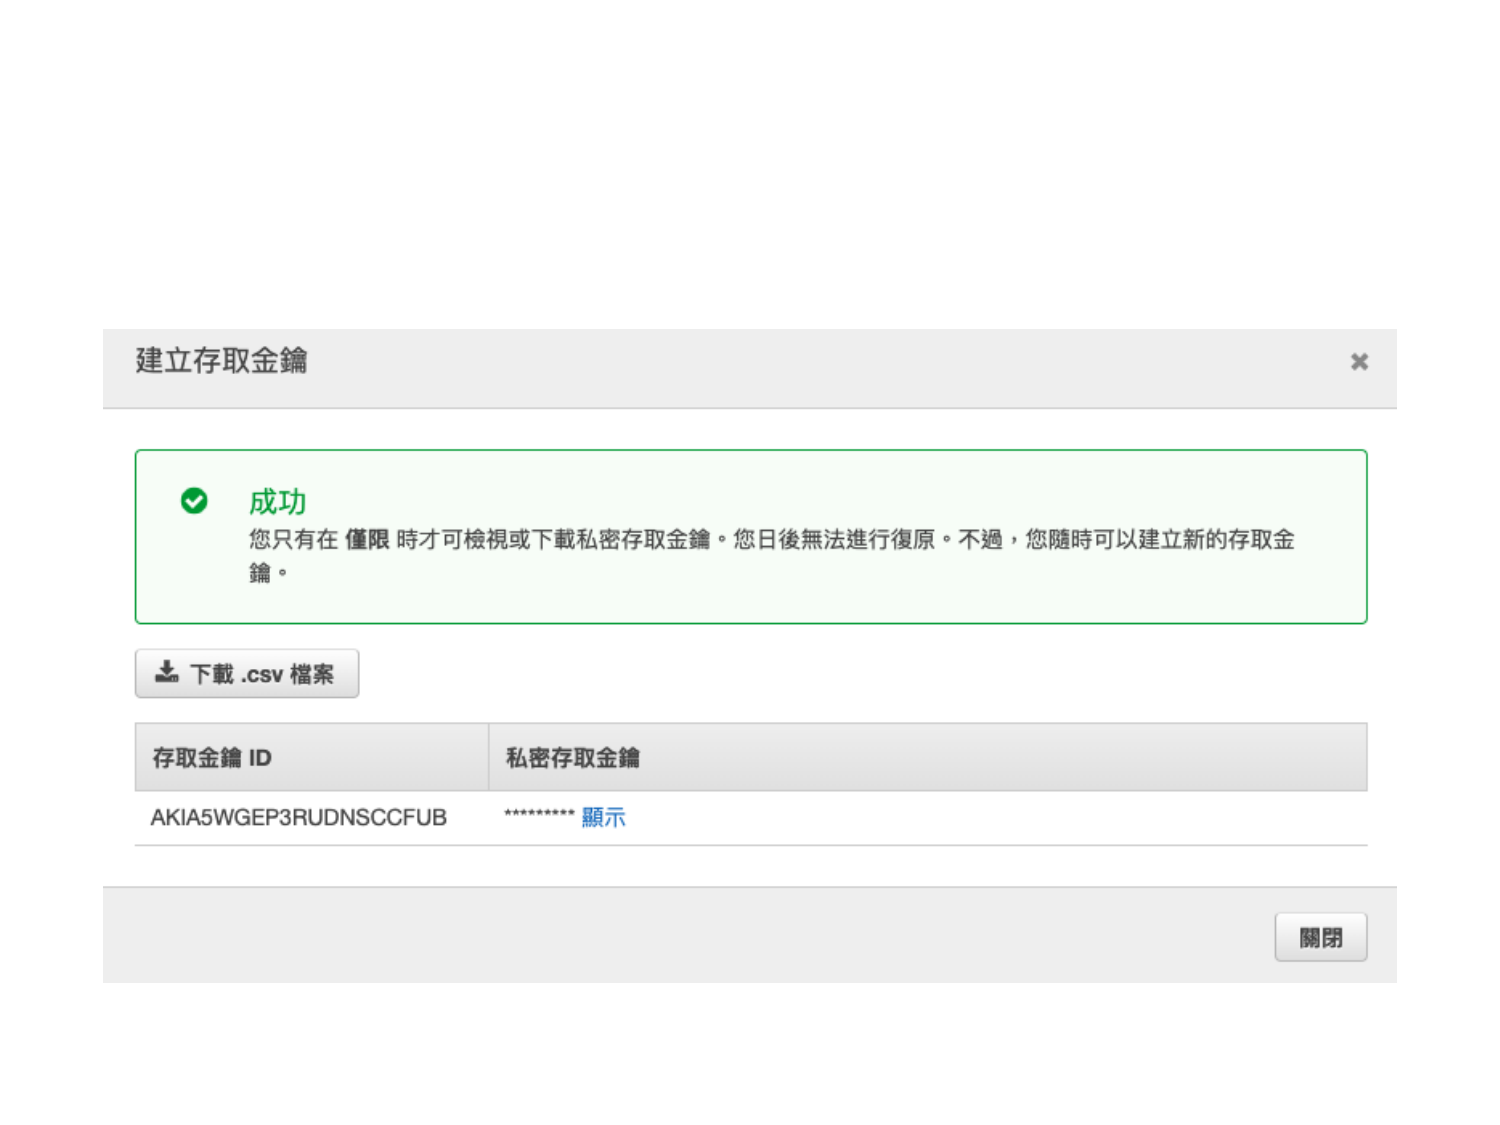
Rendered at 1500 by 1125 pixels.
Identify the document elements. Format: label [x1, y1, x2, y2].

list [103, 329, 1397, 983]
